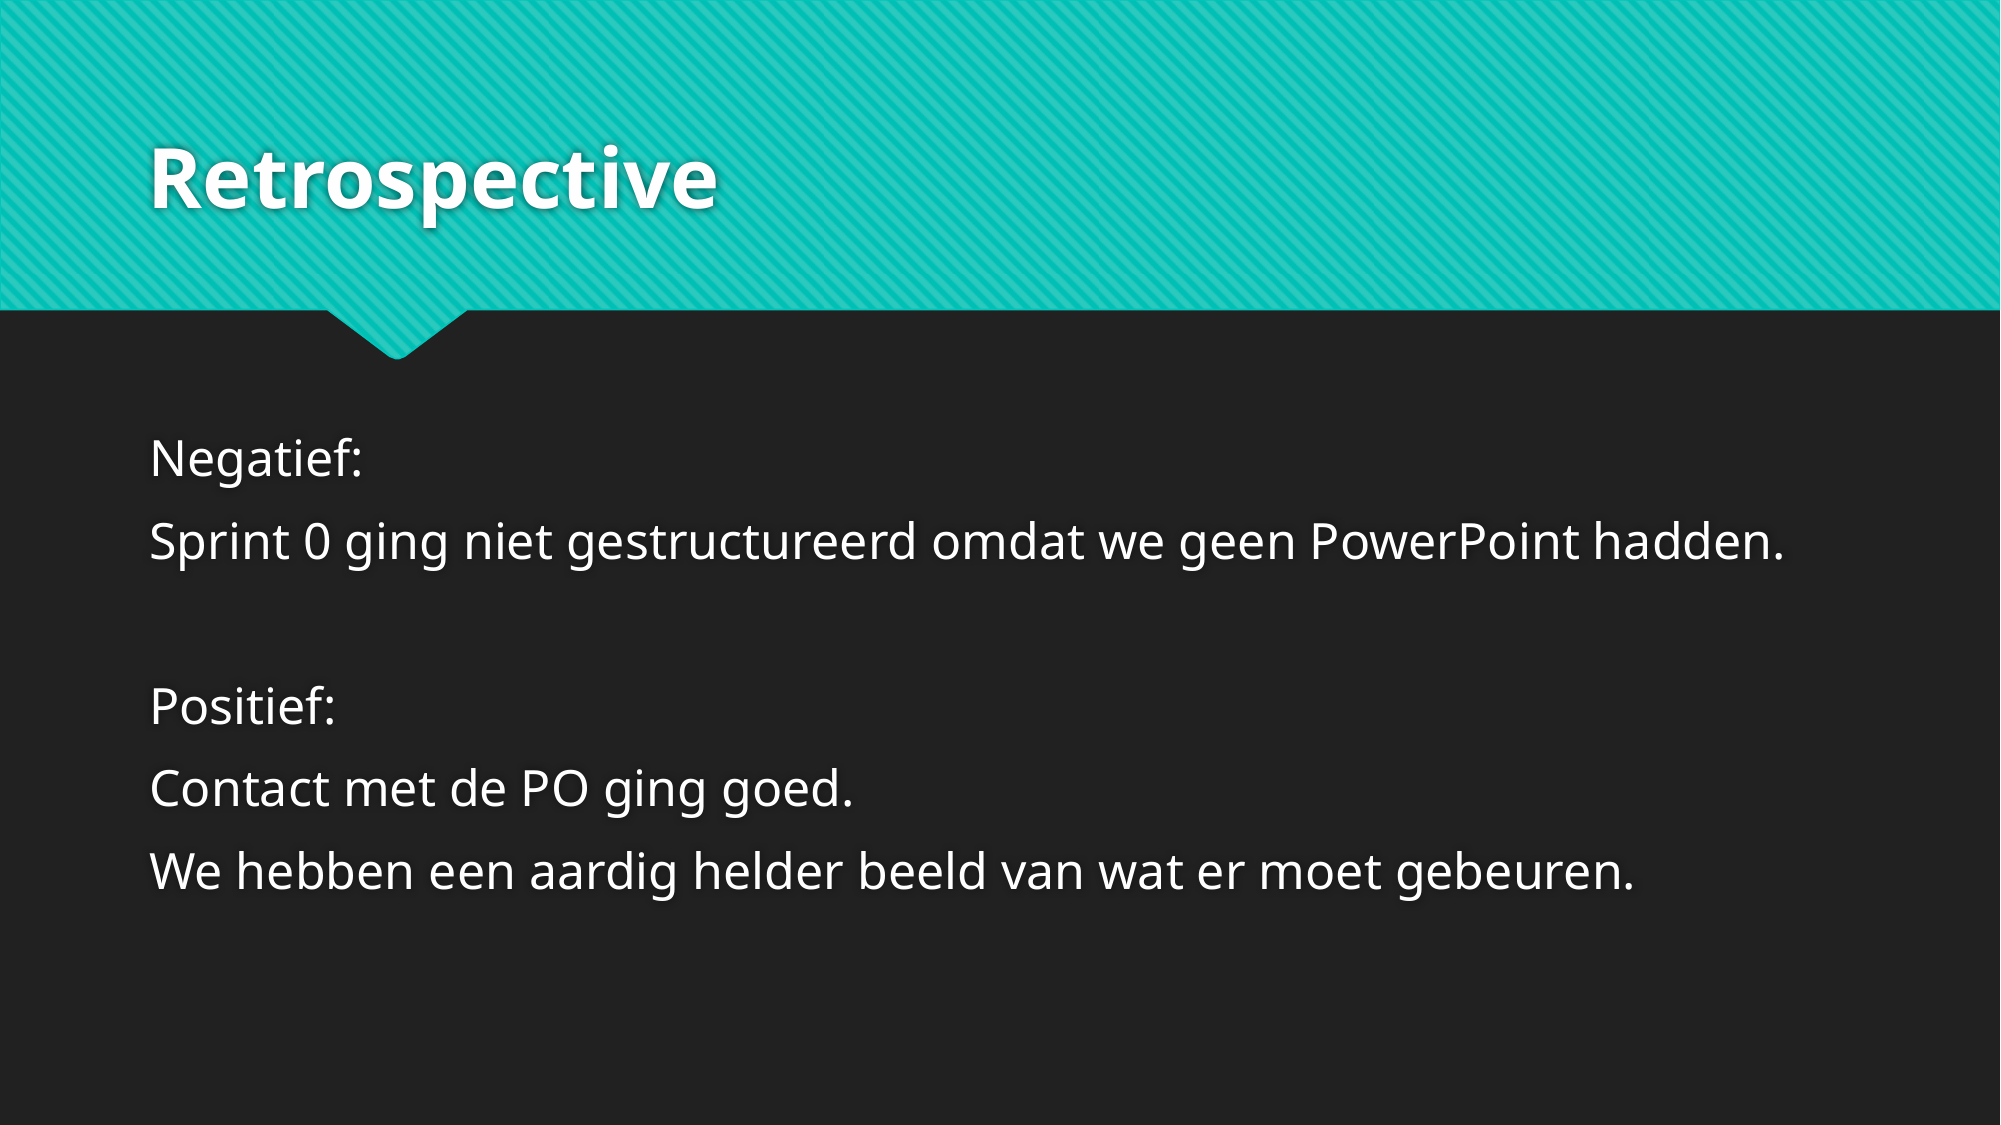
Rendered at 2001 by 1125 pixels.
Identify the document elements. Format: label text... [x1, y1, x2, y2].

list Negatief: Sprint 0 ging niet gestructureerd omdat we geen PowerPoint hadden. Positief: Contact met de PO ging goed. We hebben een aardig helder beeld van wat er moet gebeuren. [134, 364, 1866, 962]
title Retrospective [132, 73, 1868, 233]
